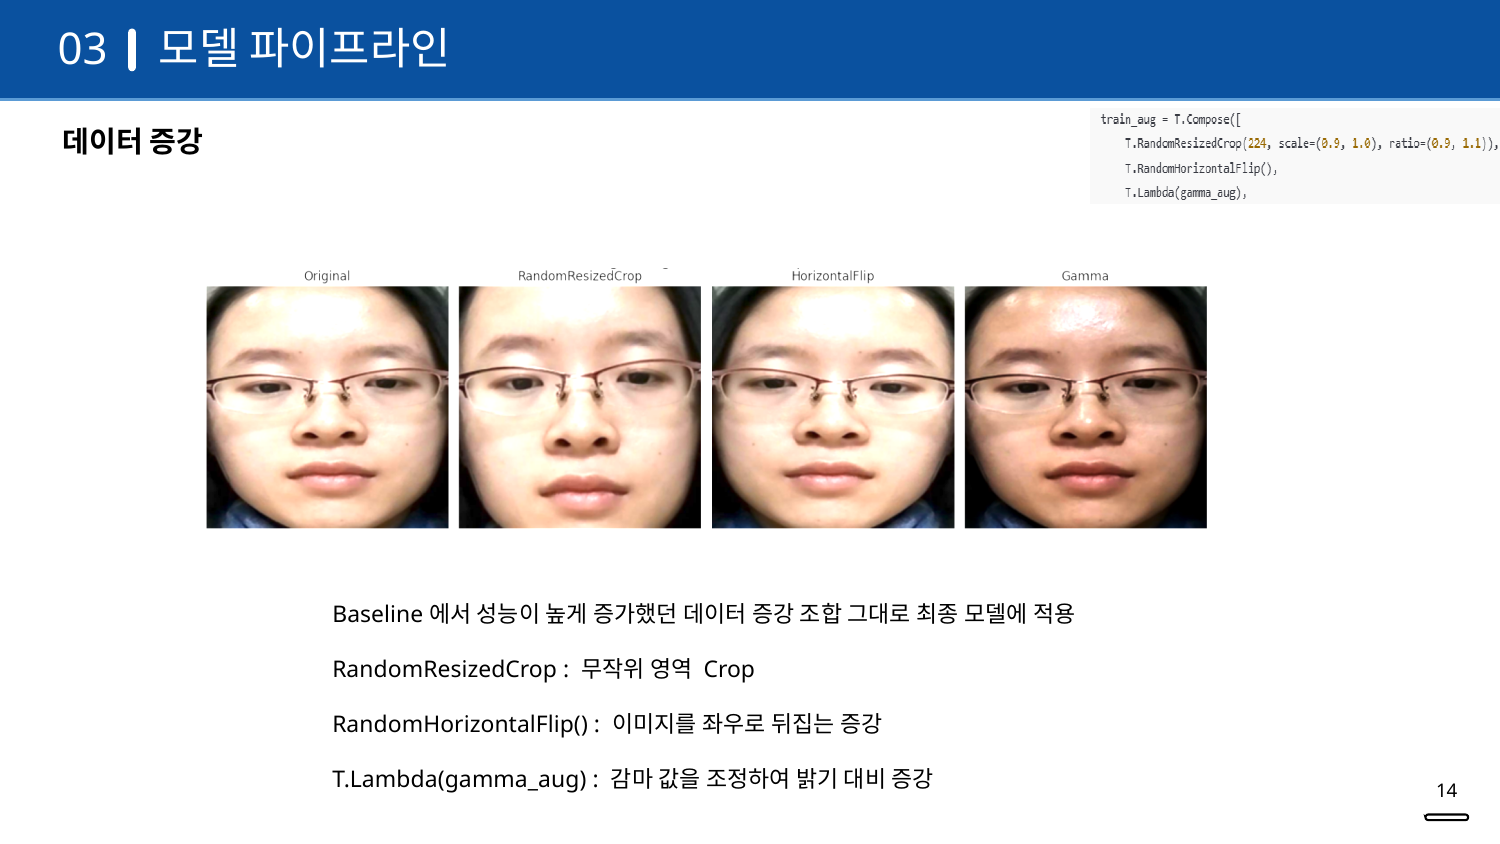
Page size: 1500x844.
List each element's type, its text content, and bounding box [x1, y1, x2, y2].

slide_number ‹#› [1416, 769, 1478, 815]
picture [204, 268, 1236, 534]
list 모델 파이프라인 [147, 23, 1300, 77]
list Baseline에서 성능이 높게 증가했던 데이터 증강 조합 그대로 최종 모델에 적용 RandomResizedCrop : 무작위 영역 Crop RandomHorizontalFlip() : 이미지를 좌우로 뒤집는 증강 T.Lambda(gamma_aug) : 감마 값을 조정하여 밝기 대비 증강 [264, 566, 1190, 844]
text_box 데이터 증강 [47, 108, 383, 158]
list 03 [37, 23, 129, 77]
picture [1089, 108, 1500, 205]
